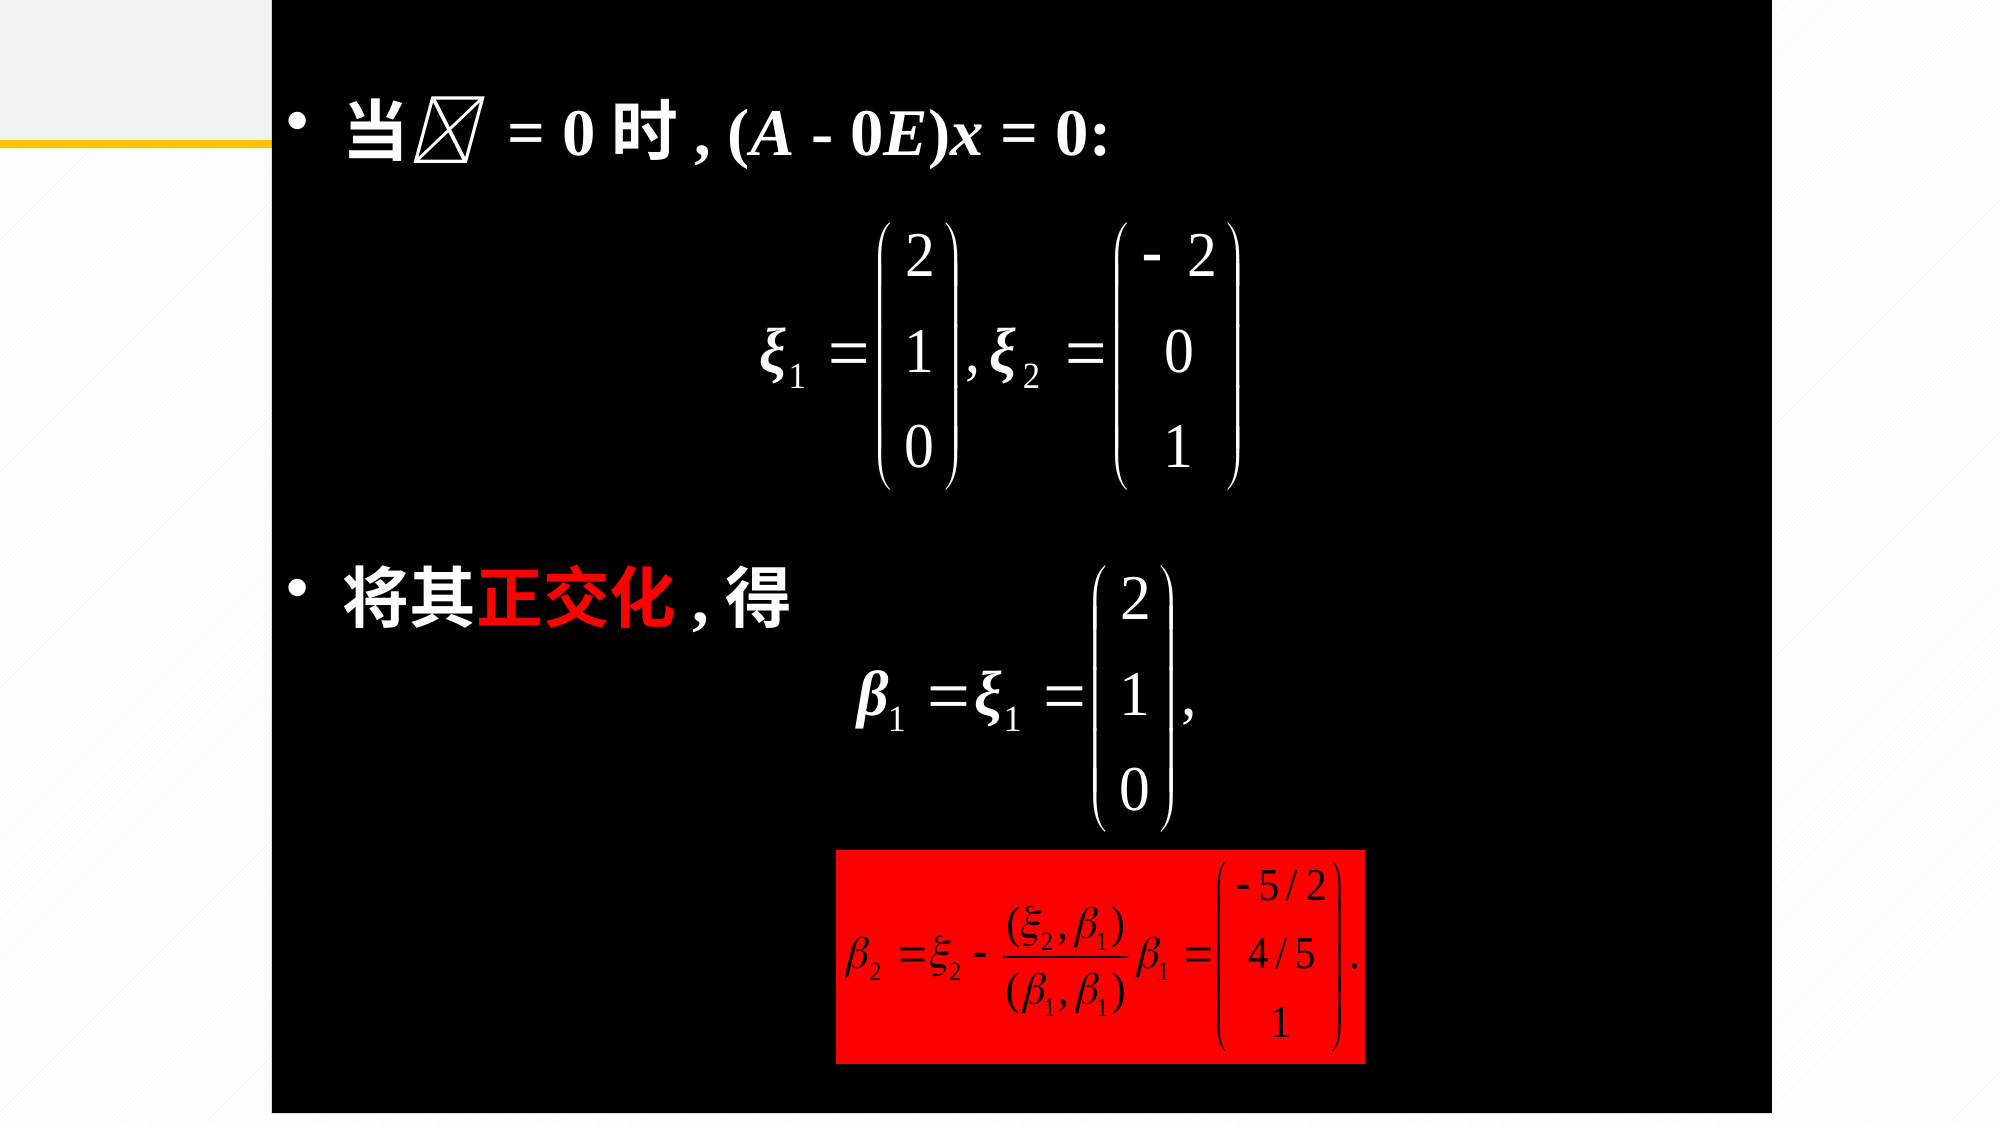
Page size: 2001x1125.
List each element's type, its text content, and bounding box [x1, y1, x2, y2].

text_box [750, 208, 1256, 502]
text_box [836, 850, 1366, 1065]
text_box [843, 550, 1201, 844]
text_box 当 = 0时, (A - 0E)x = 0: 将其正交化,得 [271, 0, 1772, 1114]
